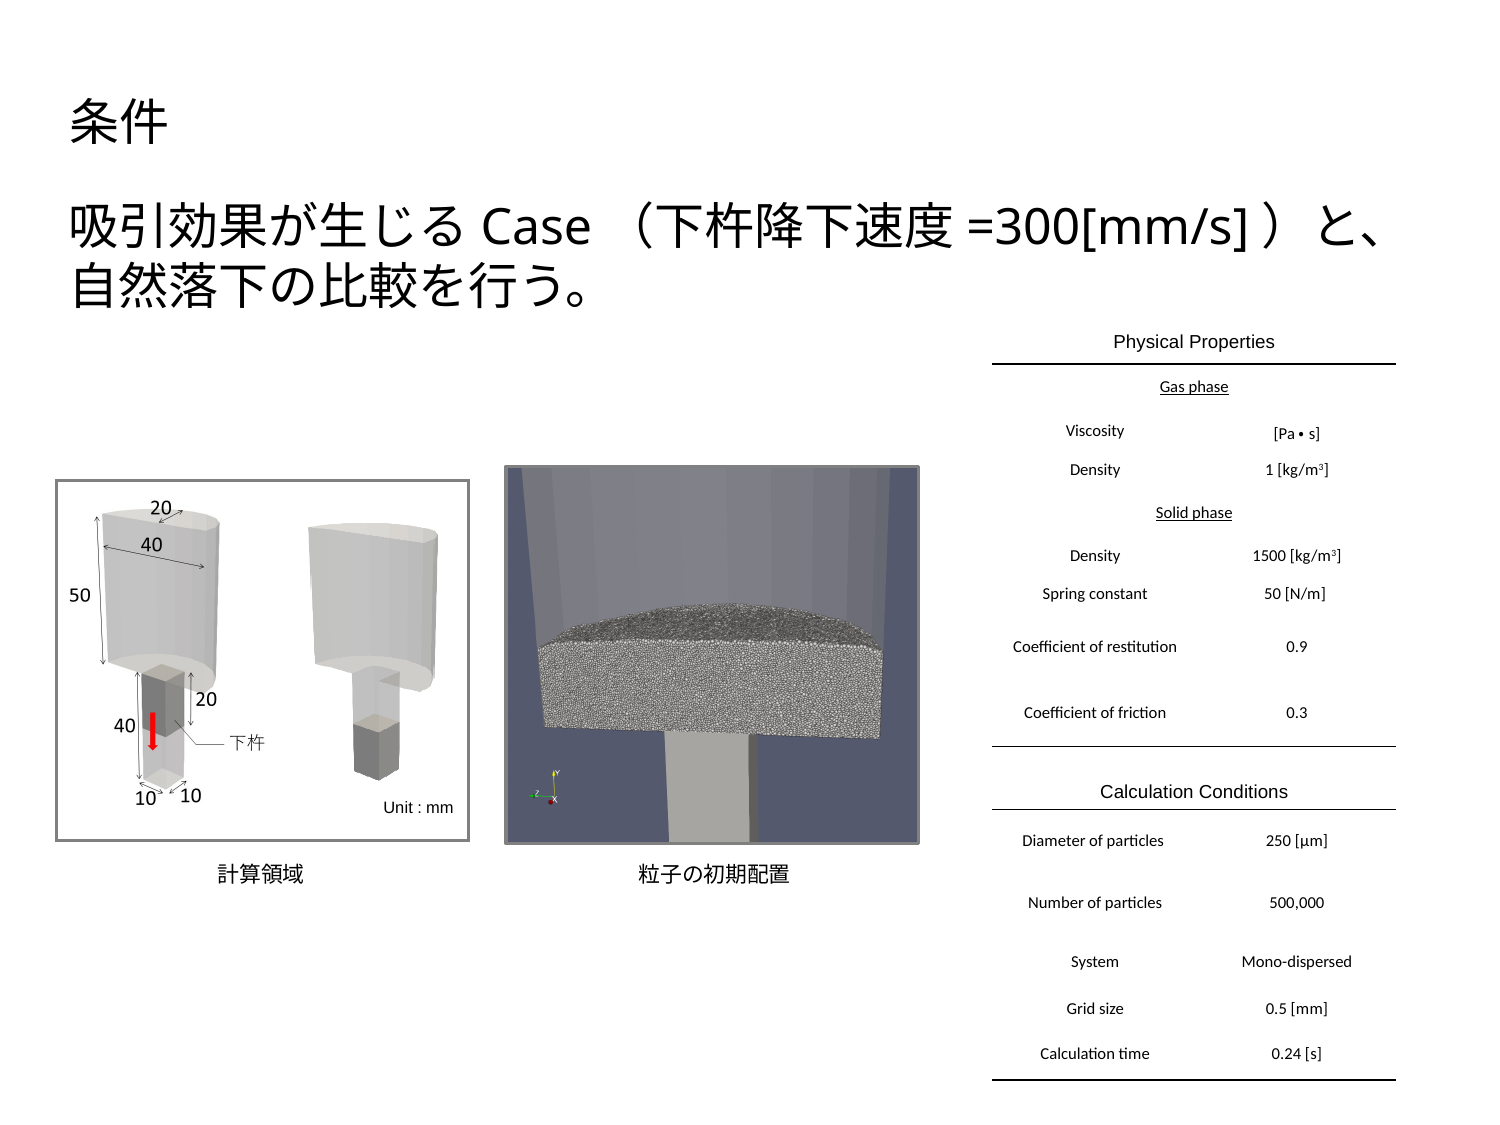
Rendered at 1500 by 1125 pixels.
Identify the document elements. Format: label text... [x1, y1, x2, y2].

table_header 250 [μm] [1194, 810, 1396, 874]
picture [56, 466, 492, 841]
table_cell Grid size [992, 992, 1194, 1029]
text_box Physical Properties [992, 322, 1397, 360]
text_box Calculation Conditions [992, 772, 1397, 810]
text_box 粒子の初期配置 [507, 853, 923, 895]
table_header Diameter of particles [992, 810, 1194, 874]
table_cell 500,000 [1194, 874, 1396, 934]
table_cell Calculation time [992, 1029, 1194, 1079]
table_cell Mono-dispersed [1194, 934, 1396, 992]
picture [507, 467, 918, 843]
table_cell 0.24 [s] [1194, 1029, 1396, 1079]
text_box [55, 480, 470, 842]
table_cell 0.5 [mm] [1194, 992, 1396, 1029]
table_cell System [992, 934, 1194, 992]
text_box 条件 [54, 82, 645, 158]
table_cell Number of particles [992, 874, 1194, 934]
text_box 吸引効果が生じるCase（下杵降下速度=300[mm/s]）と、自然落下の比較を行う。 [53, 186, 1446, 322]
text_box 計算領域 [53, 853, 469, 895]
